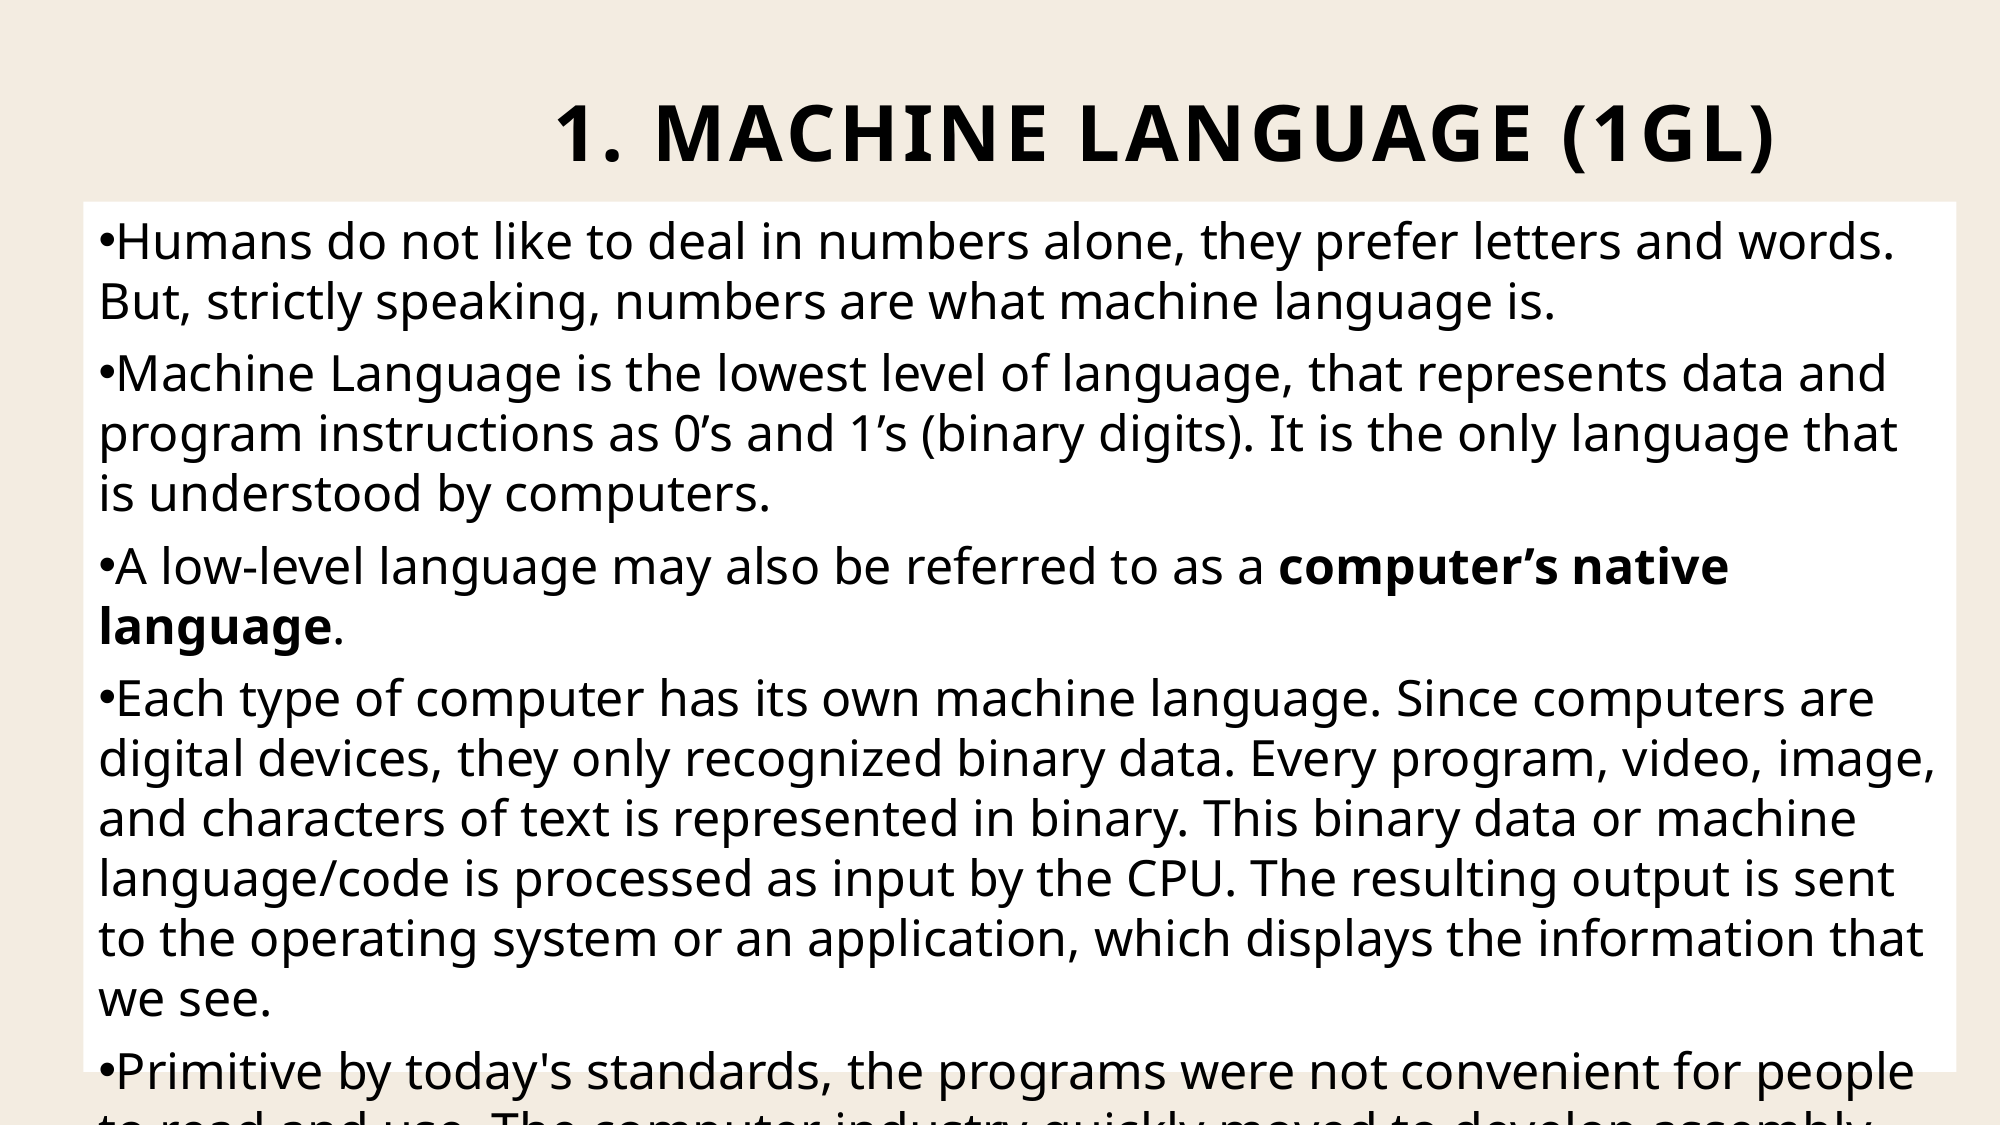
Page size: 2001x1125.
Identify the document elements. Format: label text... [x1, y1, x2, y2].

title 1. Machine Language (1GL) [484, 94, 1847, 201]
list Humans do not like to deal in numbers alone, they prefer letters and words. But, strictly speaking, numbers are what machine language is. Machine Language is the lowest level of language, that represents data and program instructions as 0’s and 1’s (binary digits). It is the only language that is understood by computers. A low-level language may also be referred to as a computer’s native language. Each type of computer has its own machine language. Since computers are digital devices, they only recognized binary data. Every program, video, image, and characters of text is represented in binary. This binary data or machine language/code is processed as input by the CPU. The resulting output is sent to the operating system or an application, which displays the information that we see. Primitive by today's standards, the programs were not convenient for people to read and use. The computer industry quickly moved to develop assembly languages. [83, 201, 1957, 1072]
